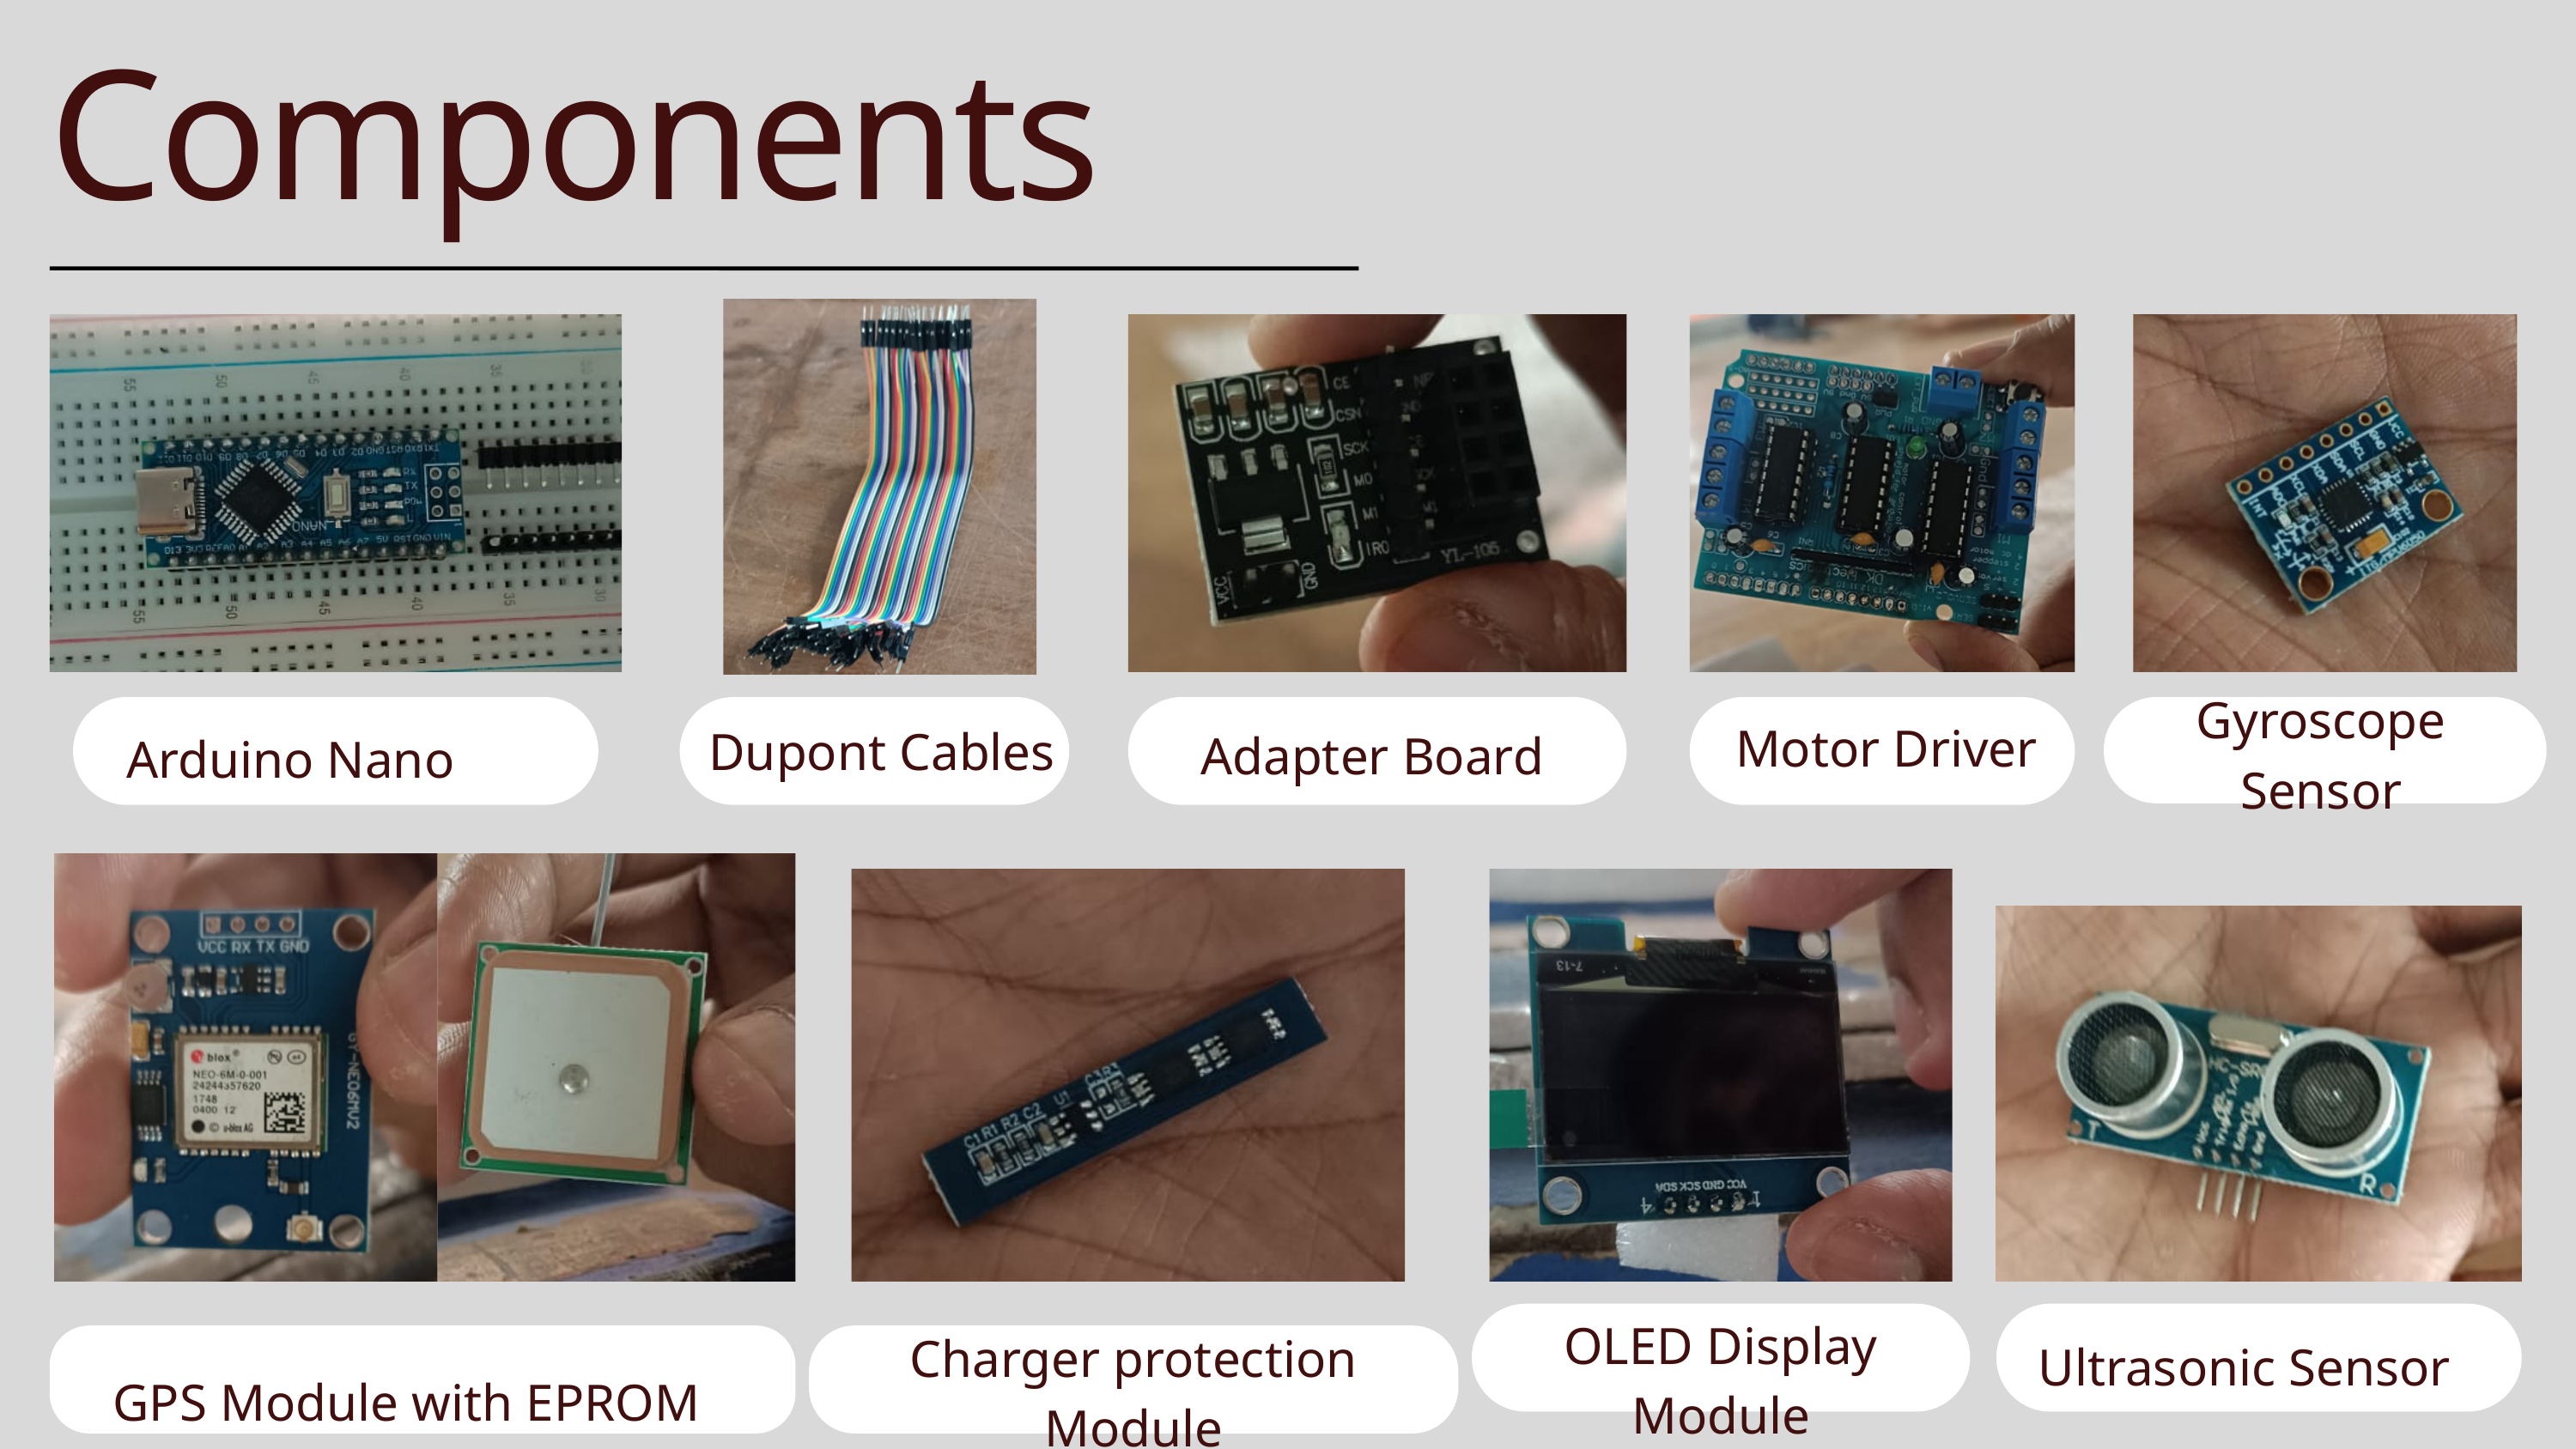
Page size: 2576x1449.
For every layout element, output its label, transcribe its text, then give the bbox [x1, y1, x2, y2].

text_box [2133, 314, 2518, 664]
text_box [1689, 314, 2075, 652]
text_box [808, 1294, 1459, 1449]
text_box [1127, 314, 1627, 655]
text_box [1996, 906, 2522, 1272]
text_box [851, 869, 1406, 1282]
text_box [664, 652, 1100, 840]
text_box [72, 666, 599, 840]
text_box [1127, 656, 1627, 844]
text_box [54, 853, 438, 1282]
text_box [1471, 1272, 1971, 1449]
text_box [1996, 1272, 2522, 1449]
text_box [2107, 666, 2547, 831]
text_box [438, 853, 796, 1282]
text_box [49, 314, 623, 672]
text_box [723, 299, 1037, 651]
text_box Components [49, 20, 1881, 236]
text_box [1489, 869, 1953, 1271]
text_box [1668, 653, 2105, 831]
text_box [49, 1294, 796, 1449]
